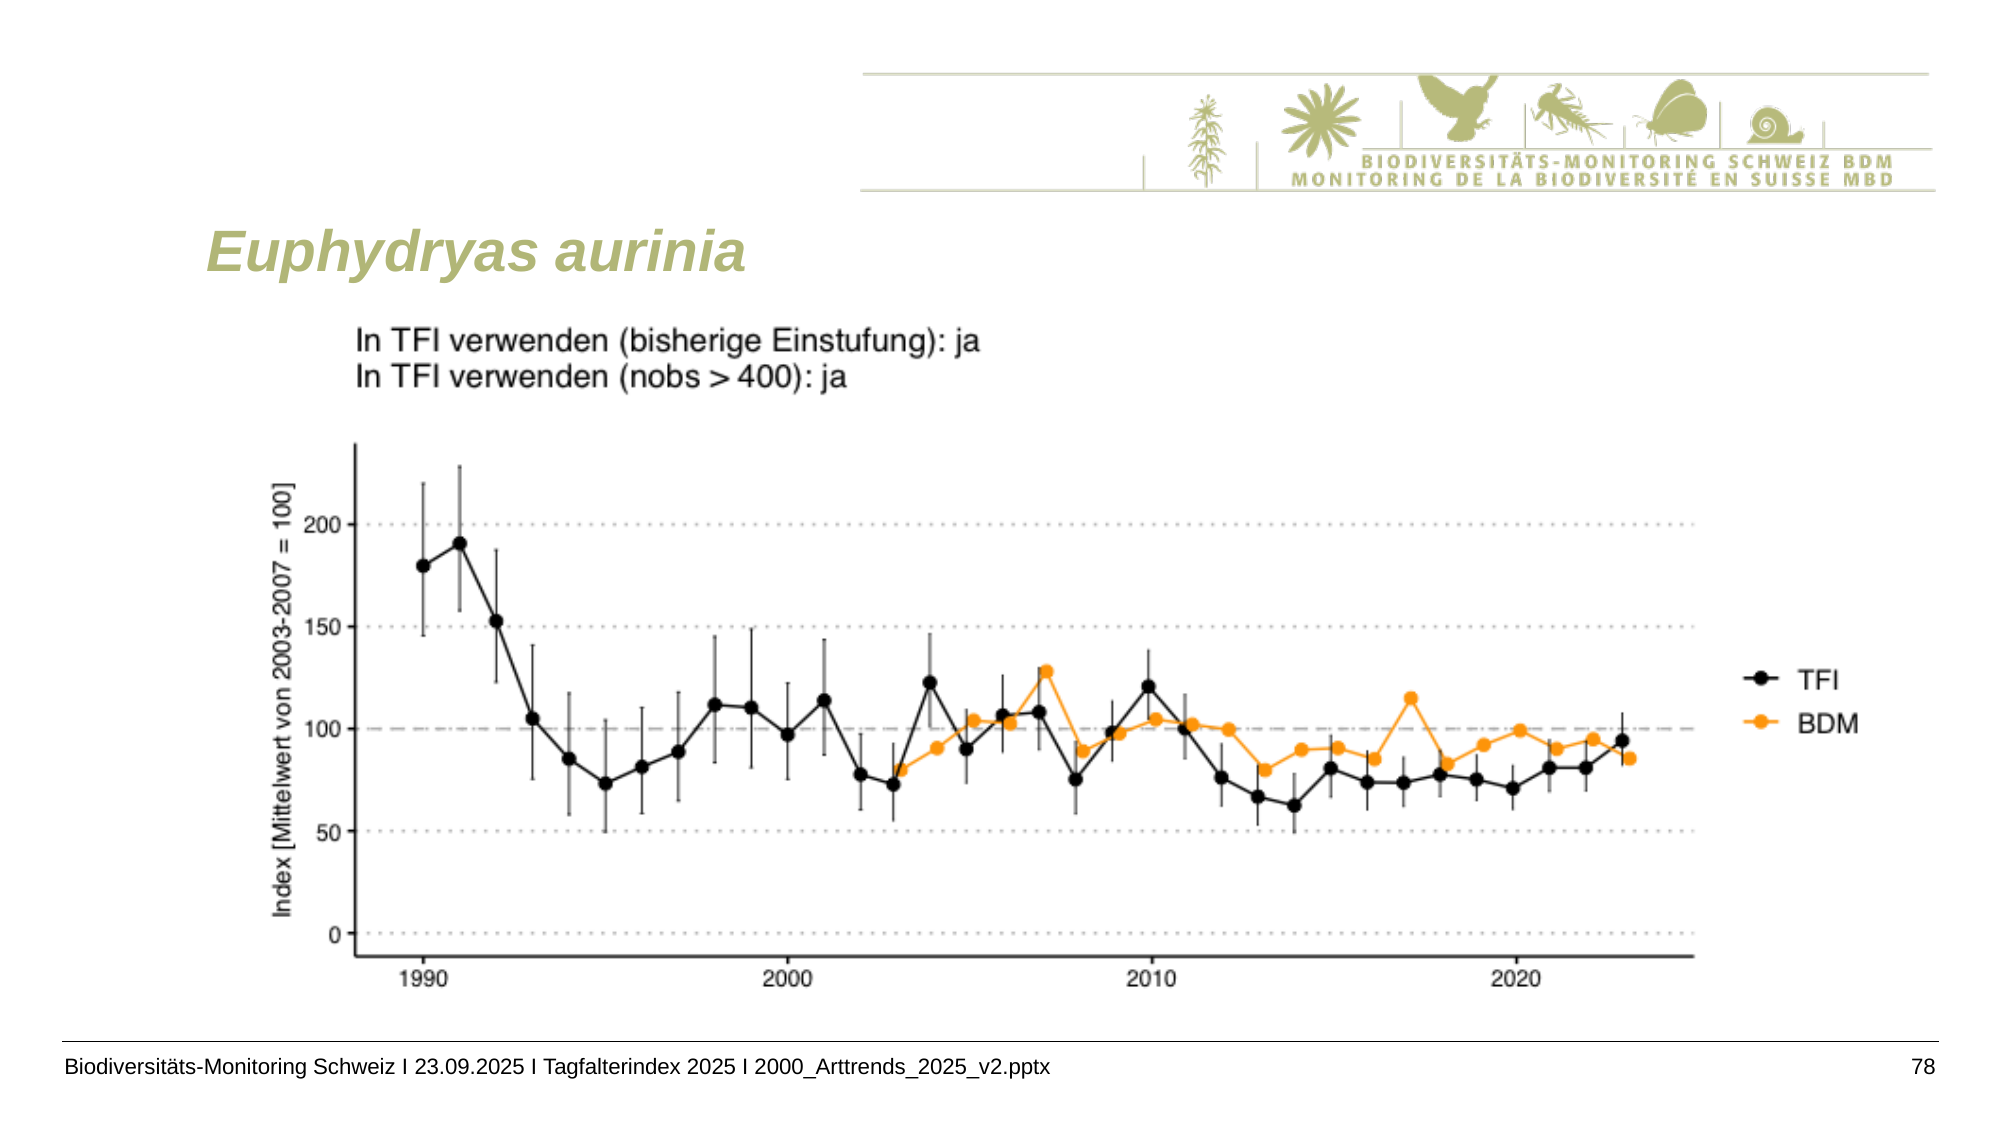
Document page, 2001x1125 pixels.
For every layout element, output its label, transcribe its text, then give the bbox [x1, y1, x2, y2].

footer Biodiversitäts-Monitoring Schweiz I 23.09.2025 I Tagfalterindex 2025 I 2000_Arttrends_2025_v2.pptx [64, 1052, 1287, 1080]
picture [258, 312, 1890, 1038]
title Euphydryas aurinia [206, 213, 1941, 301]
